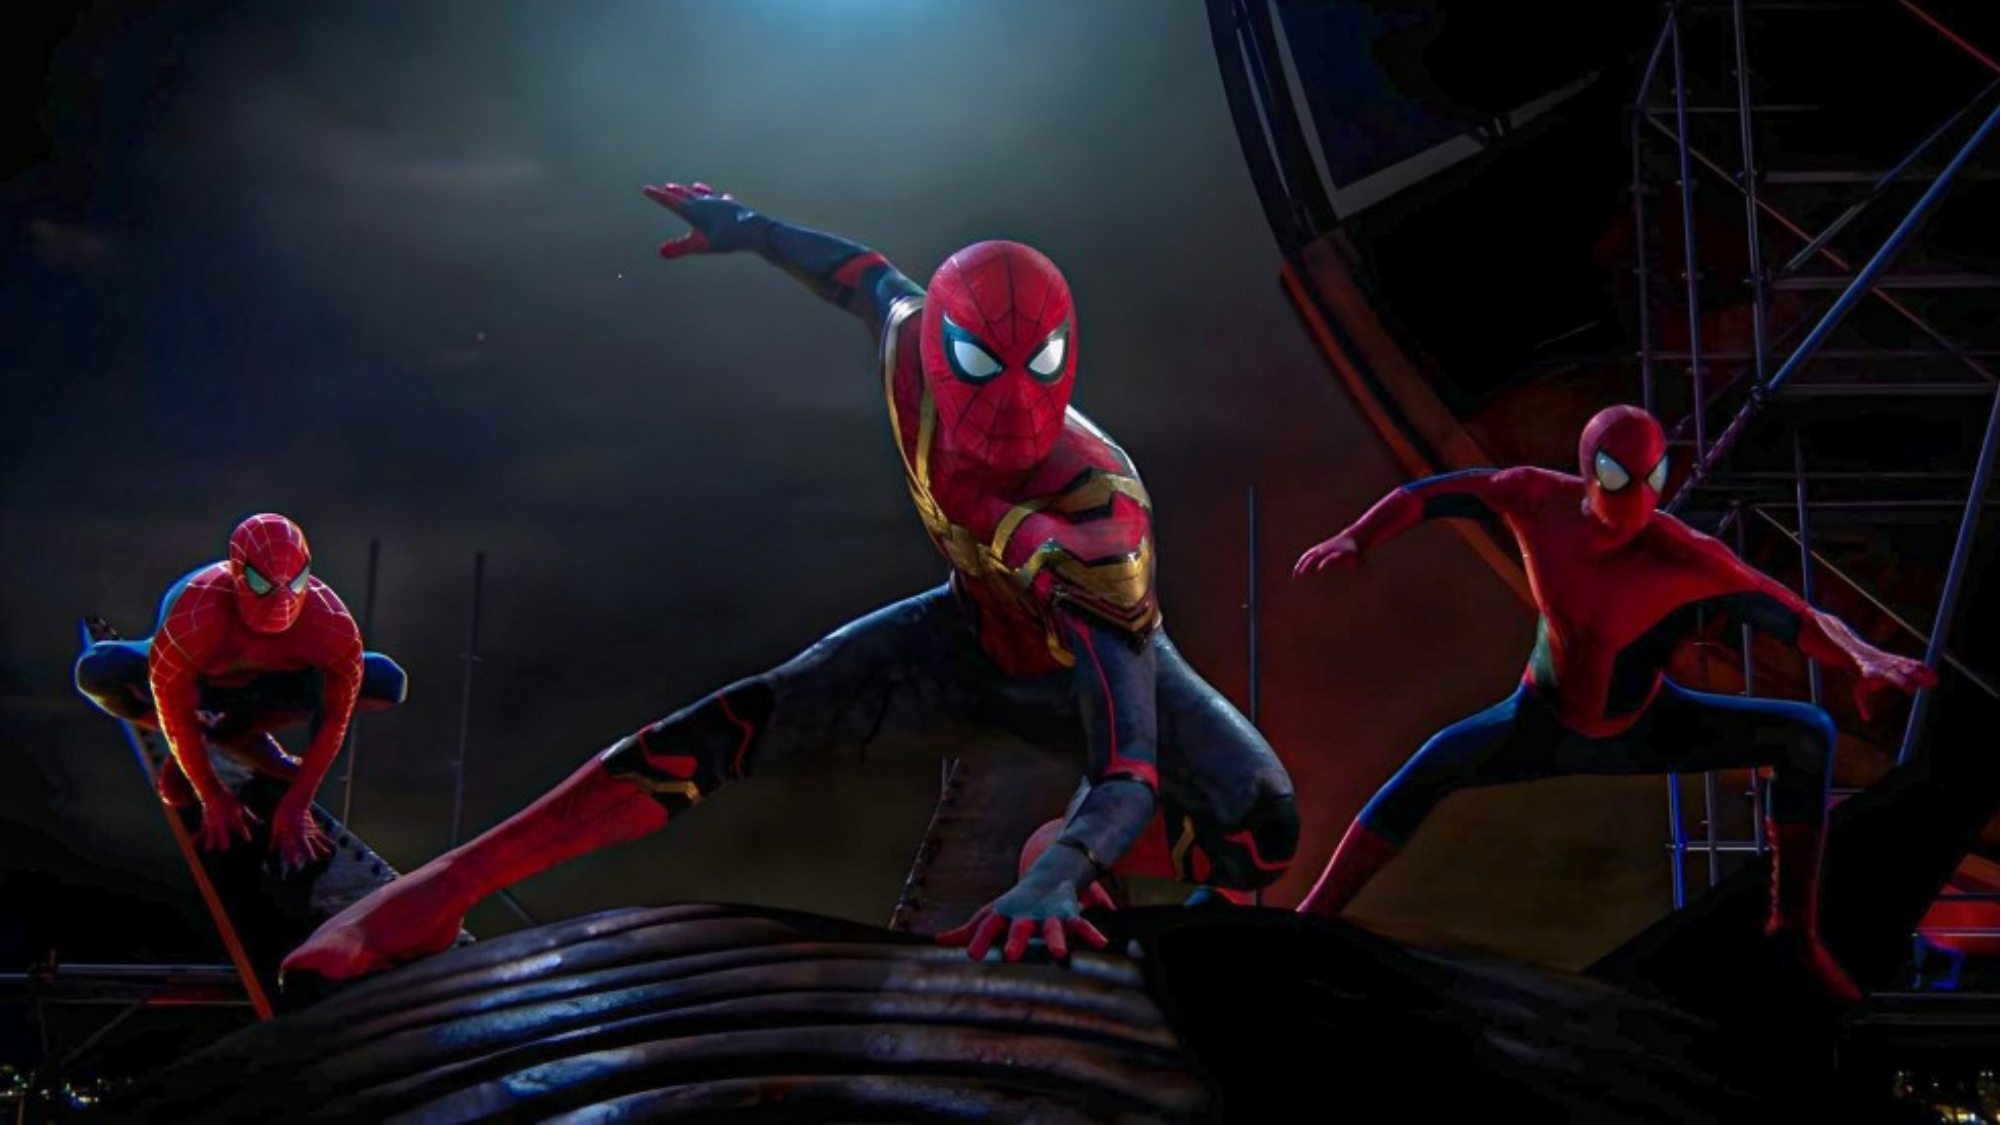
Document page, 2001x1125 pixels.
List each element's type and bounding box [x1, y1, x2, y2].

list [0, 0, 2000, 1125]
